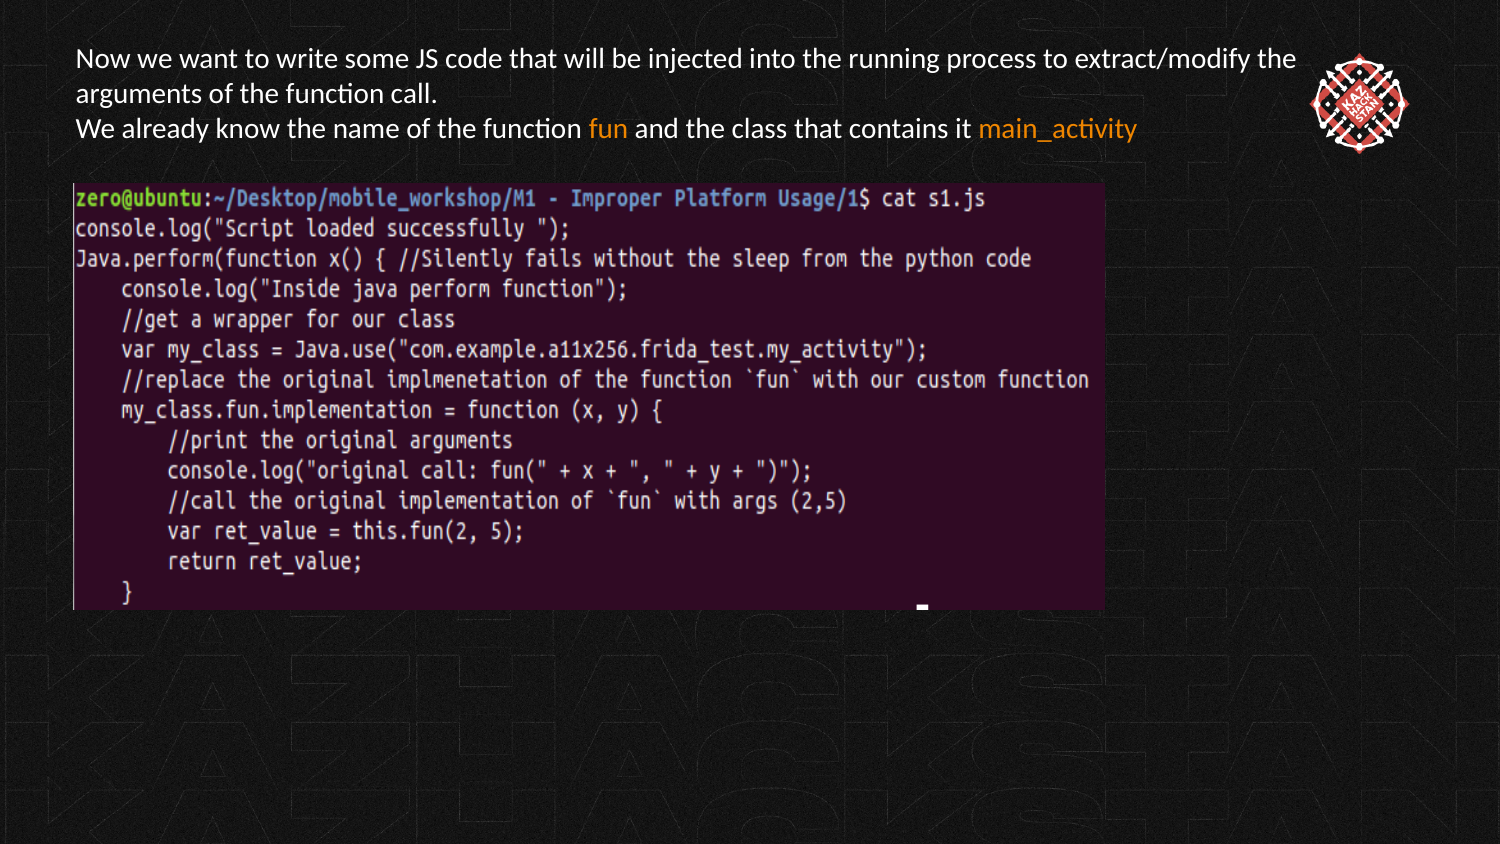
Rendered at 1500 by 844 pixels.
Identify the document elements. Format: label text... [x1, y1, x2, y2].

picture [0, 0, 1500, 844]
text_box Now we want to write some JS code that will be injected into the running process to extract/modify the arguments of the function call. We already know the name of the function fun and the class that contains it main_activity [60, 32, 1315, 152]
